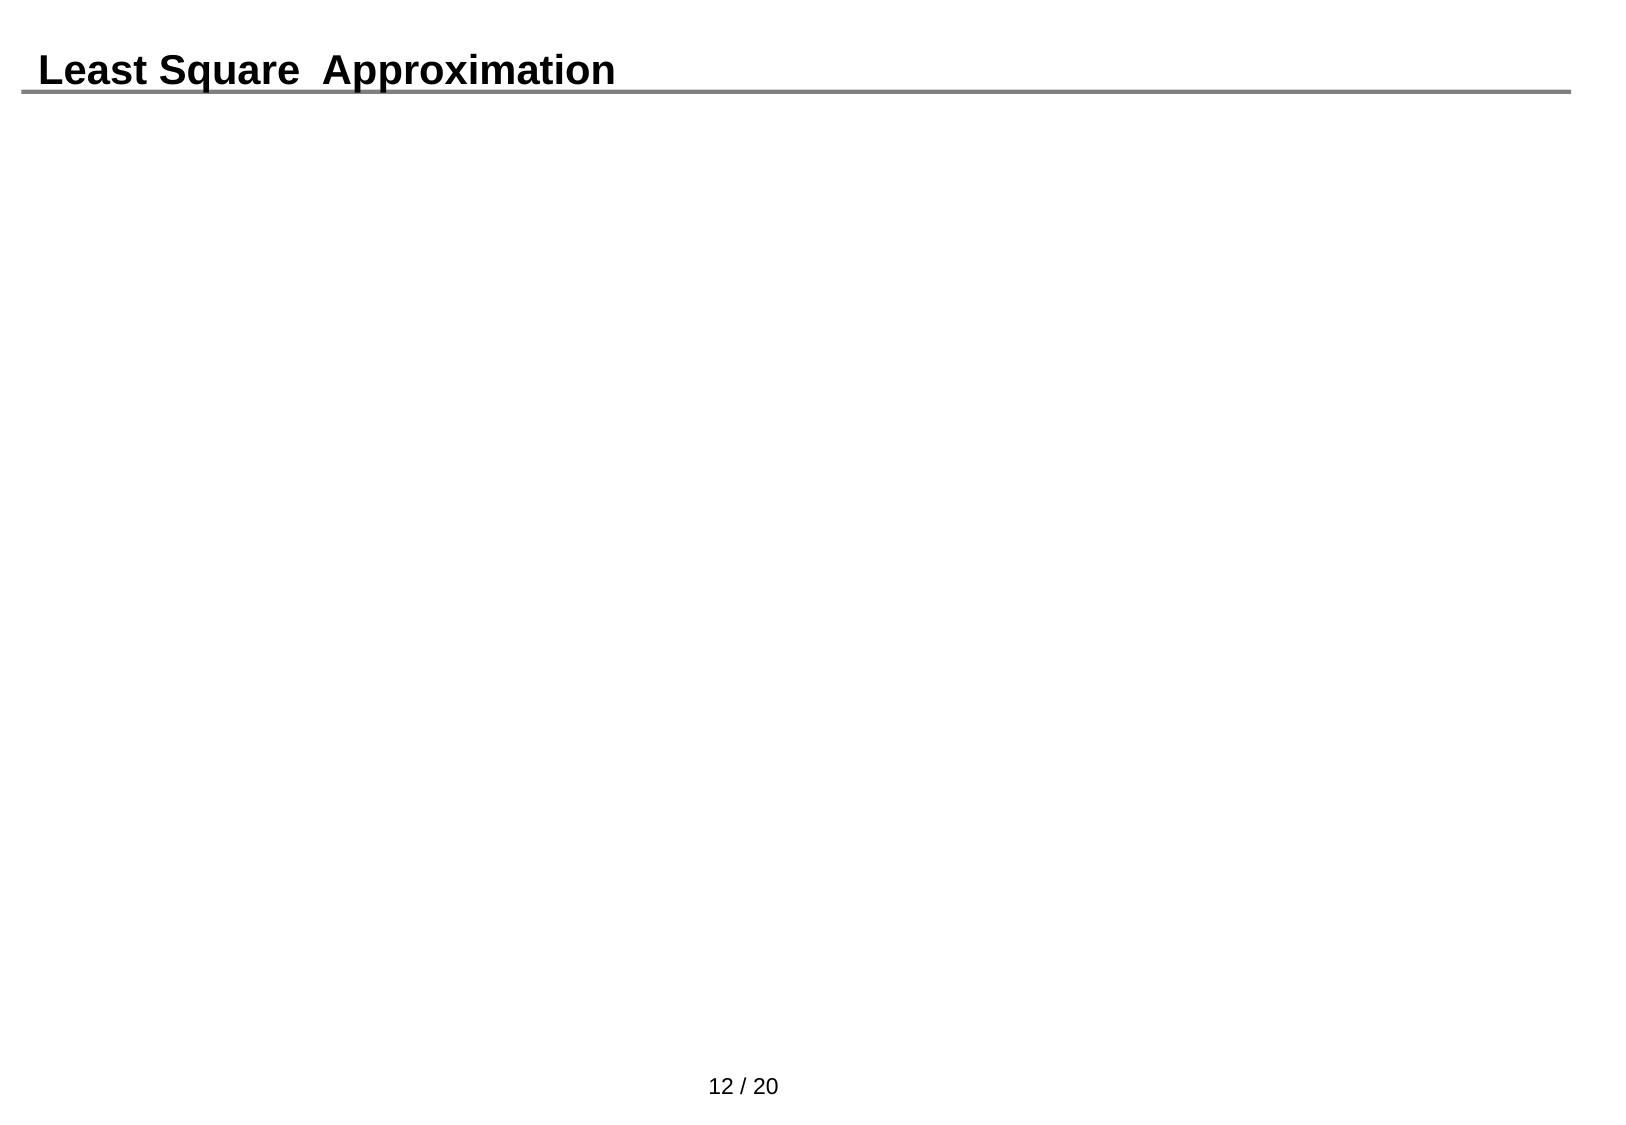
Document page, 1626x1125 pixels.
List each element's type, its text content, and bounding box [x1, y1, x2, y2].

title Least Square Approximation [22, 21, 1179, 91]
